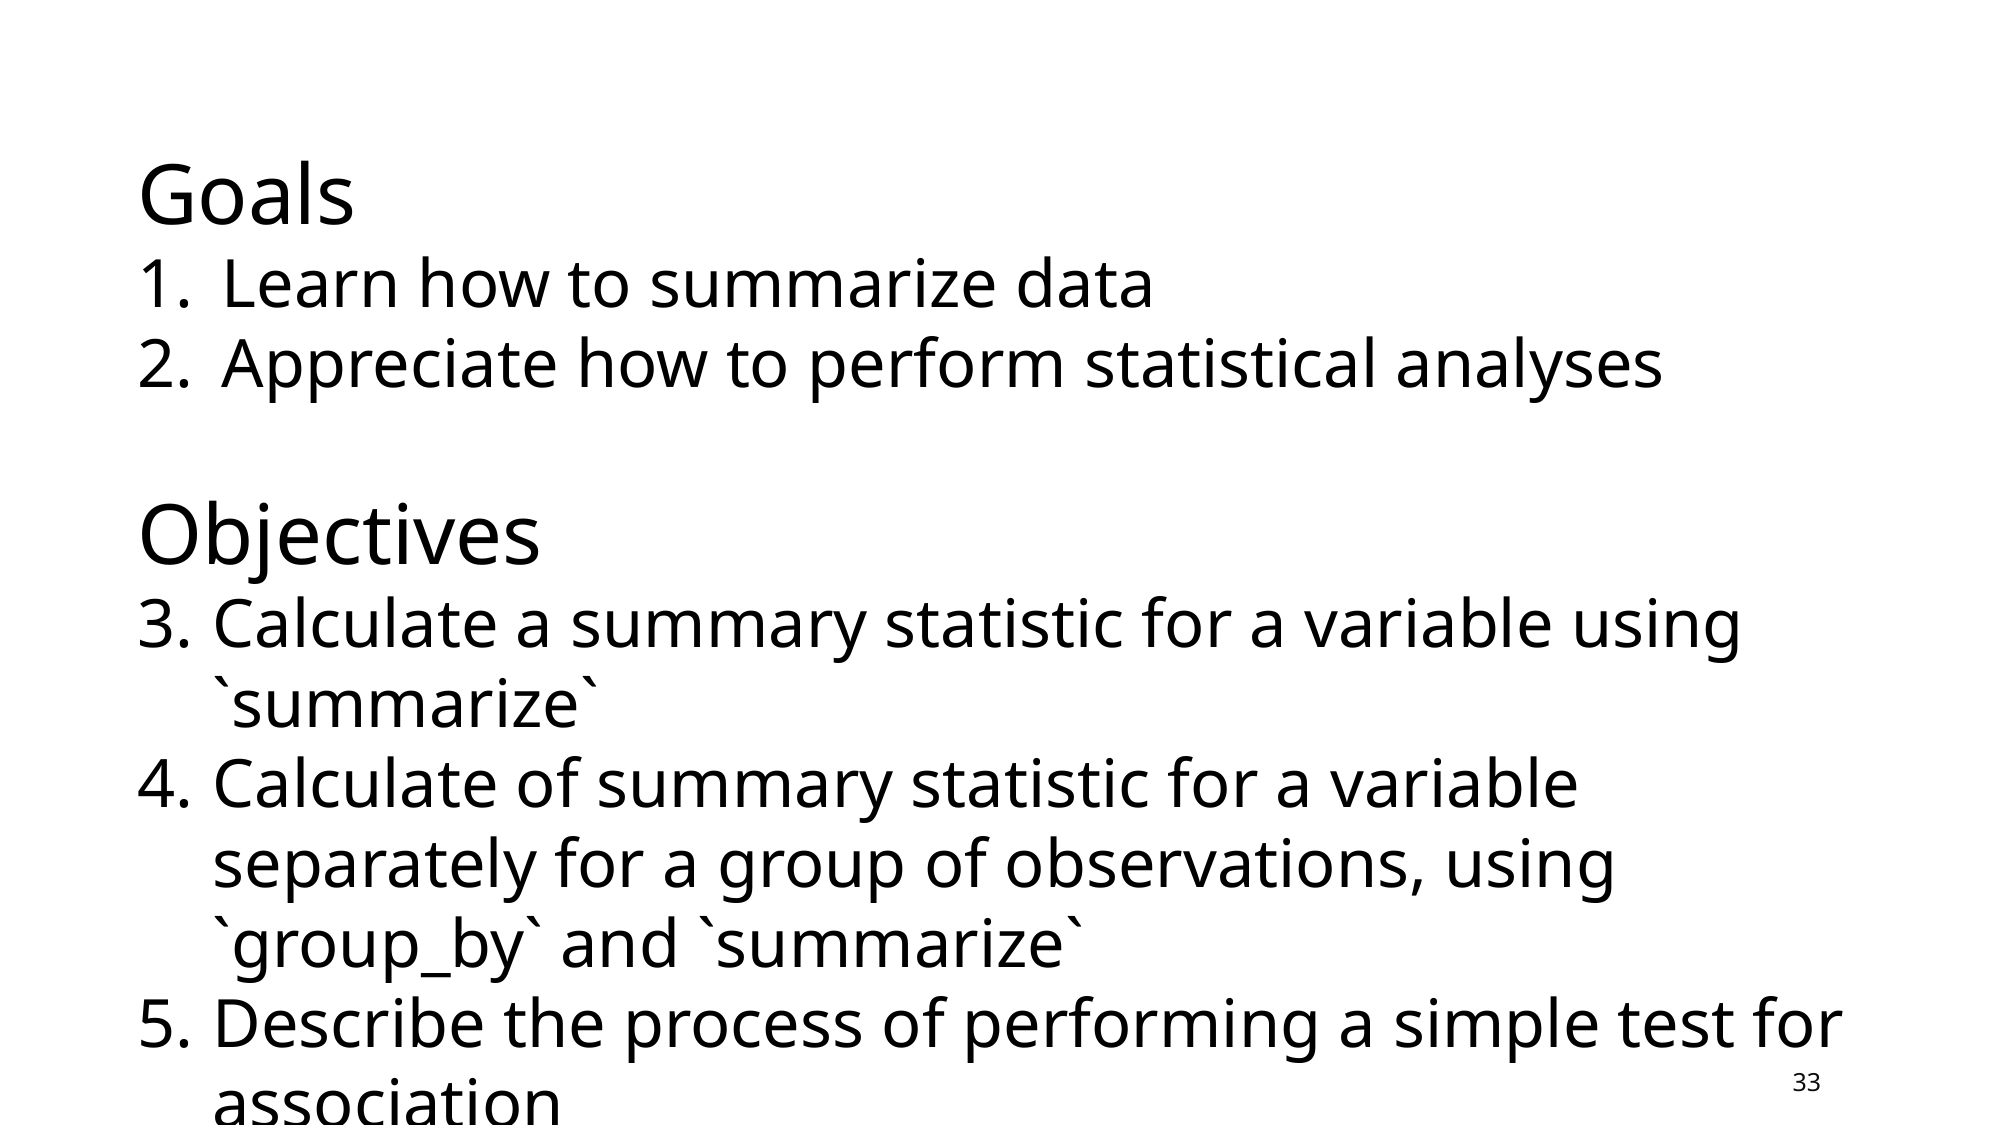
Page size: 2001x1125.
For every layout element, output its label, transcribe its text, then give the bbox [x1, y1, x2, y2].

text_box Goals Learn how to summarize data Appreciate how to perform statistical analyses Objectives Calculate a summary statistic for a variable using `summarize` Calculate of summary statistic for a variable separately for a group of observations, using `group_by` and `summarize` Describe the process of performing a simple test for association [122, 133, 1918, 1125]
slide_number 33 [1777, 1061, 1938, 1107]
